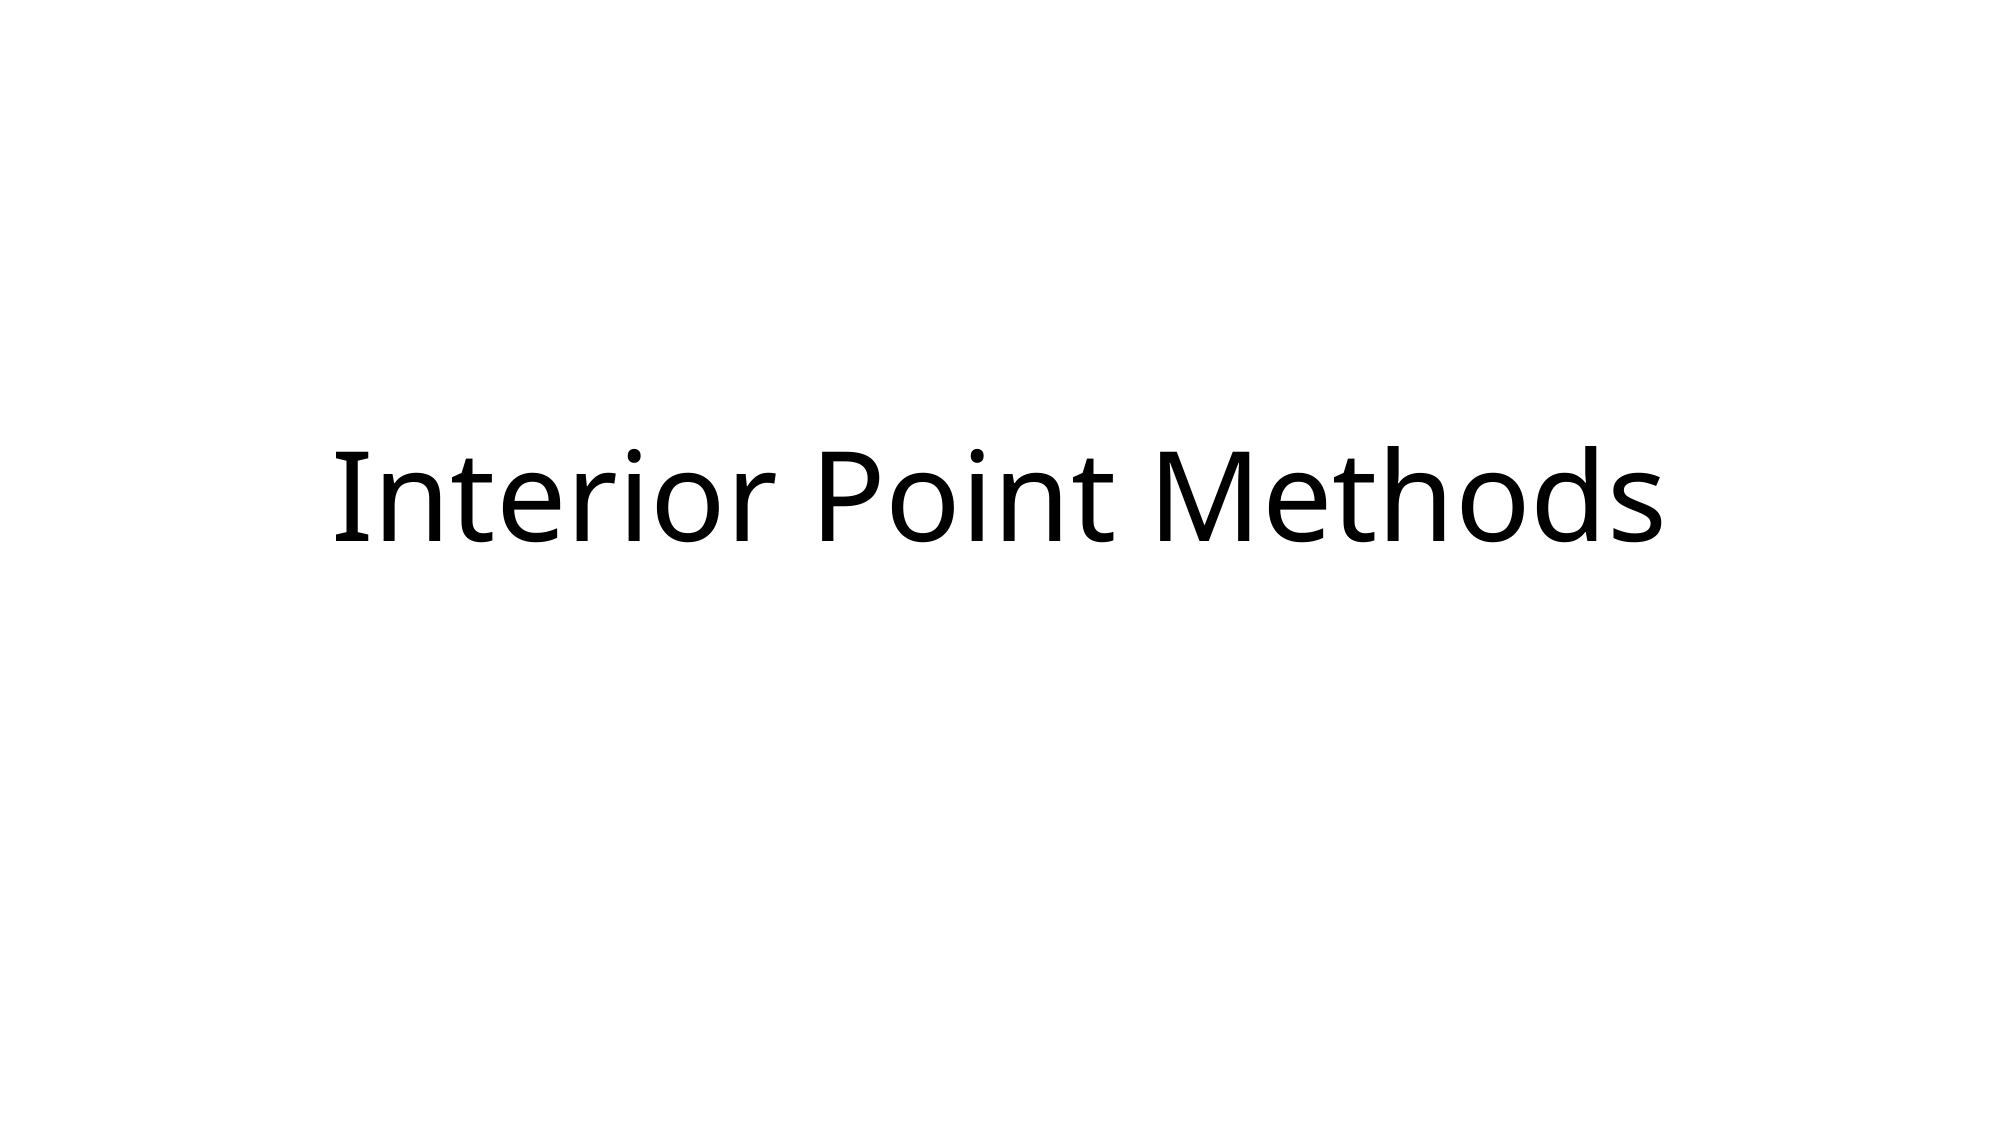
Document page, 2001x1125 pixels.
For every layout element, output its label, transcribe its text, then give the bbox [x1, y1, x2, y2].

title Interior Point Methods [249, 184, 1750, 576]
